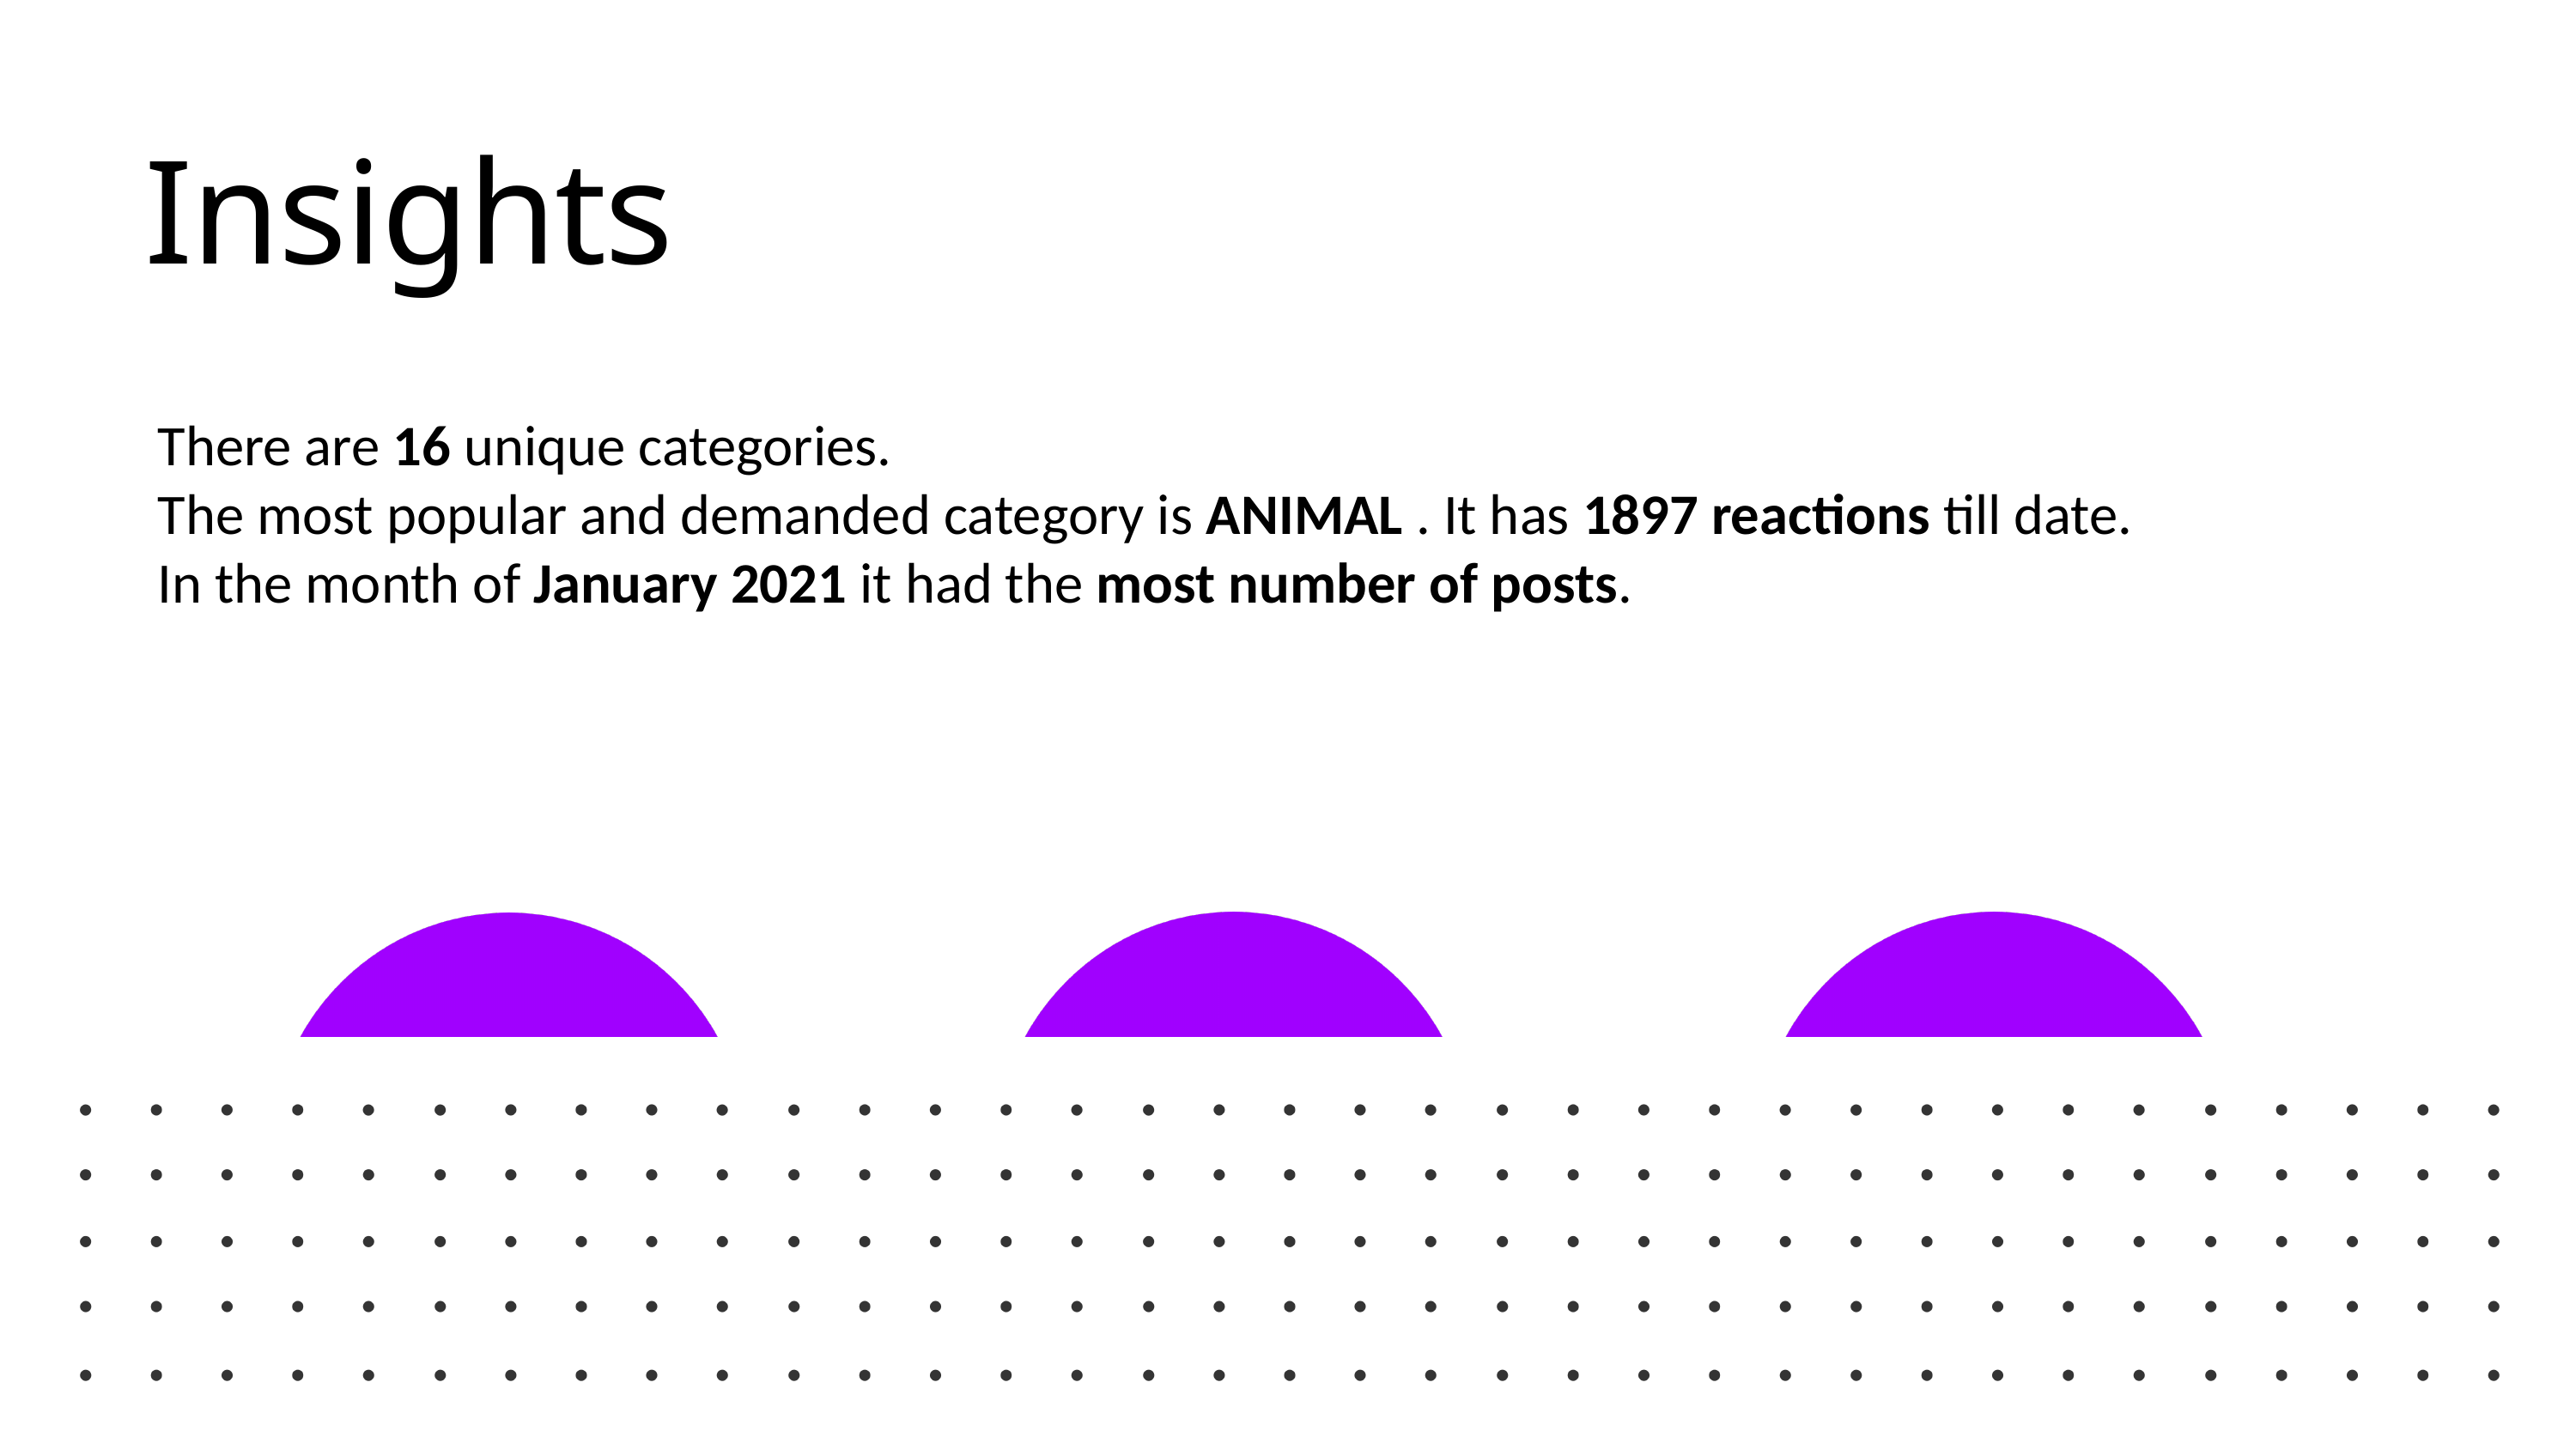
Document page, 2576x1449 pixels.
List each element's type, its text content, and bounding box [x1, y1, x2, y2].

picture [1784, 912, 2204, 1037]
text_box Insights [144, 121, 799, 294]
text_box There are 16 unique categories. The most popular and demanded category is ANIMAL . It has 1897 reactions till date. In the month of January 2021 it had the most number of posts. [144, 402, 2432, 621]
picture [1024, 912, 1443, 1037]
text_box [72, 1099, 2504, 1385]
picture [299, 912, 719, 1037]
